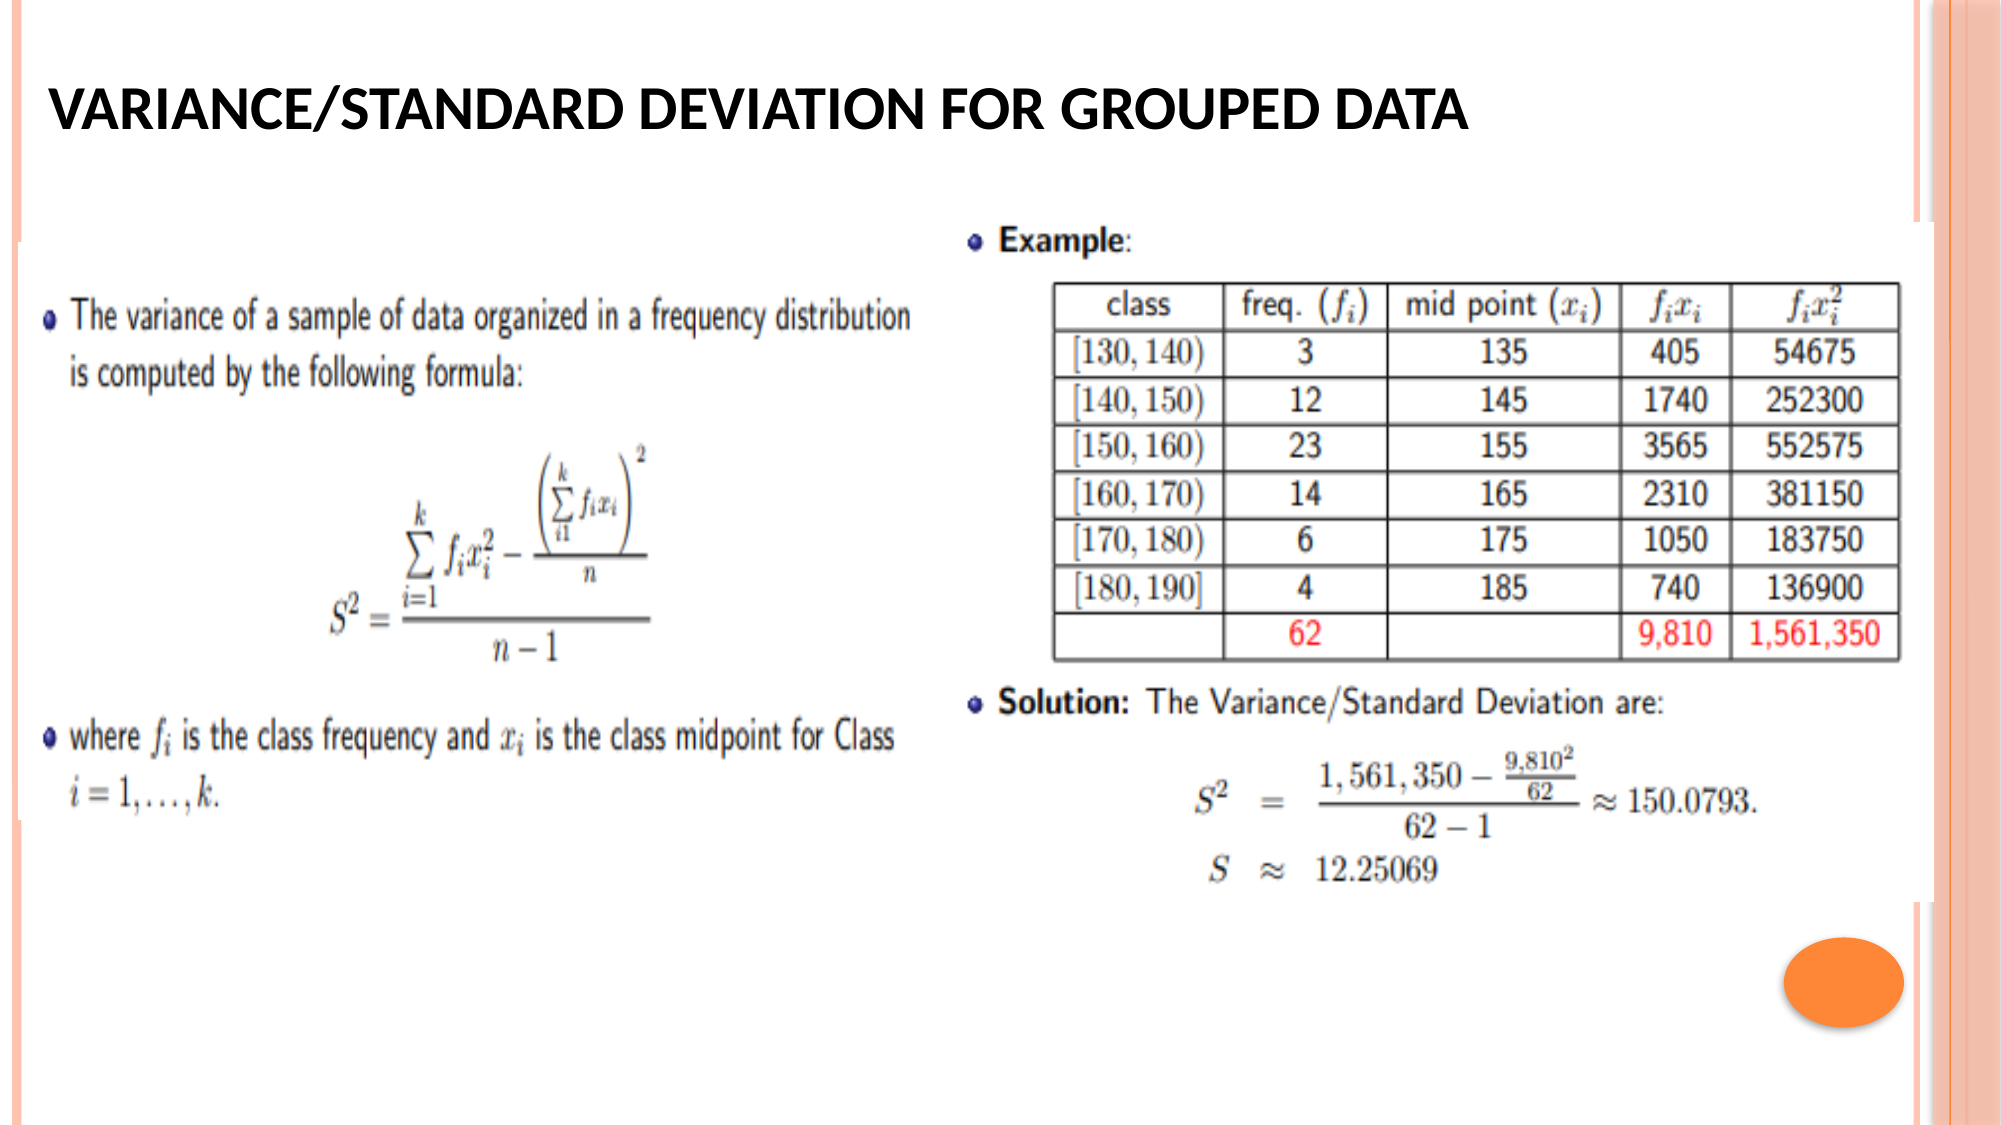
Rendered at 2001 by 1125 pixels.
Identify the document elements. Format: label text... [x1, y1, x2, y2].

picture [17, 241, 923, 820]
title Variance/Standard Deviation for Grouped Data [33, 50, 1950, 150]
slide_number 57 [1583, 1062, 2000, 1125]
picture [954, 222, 1934, 903]
